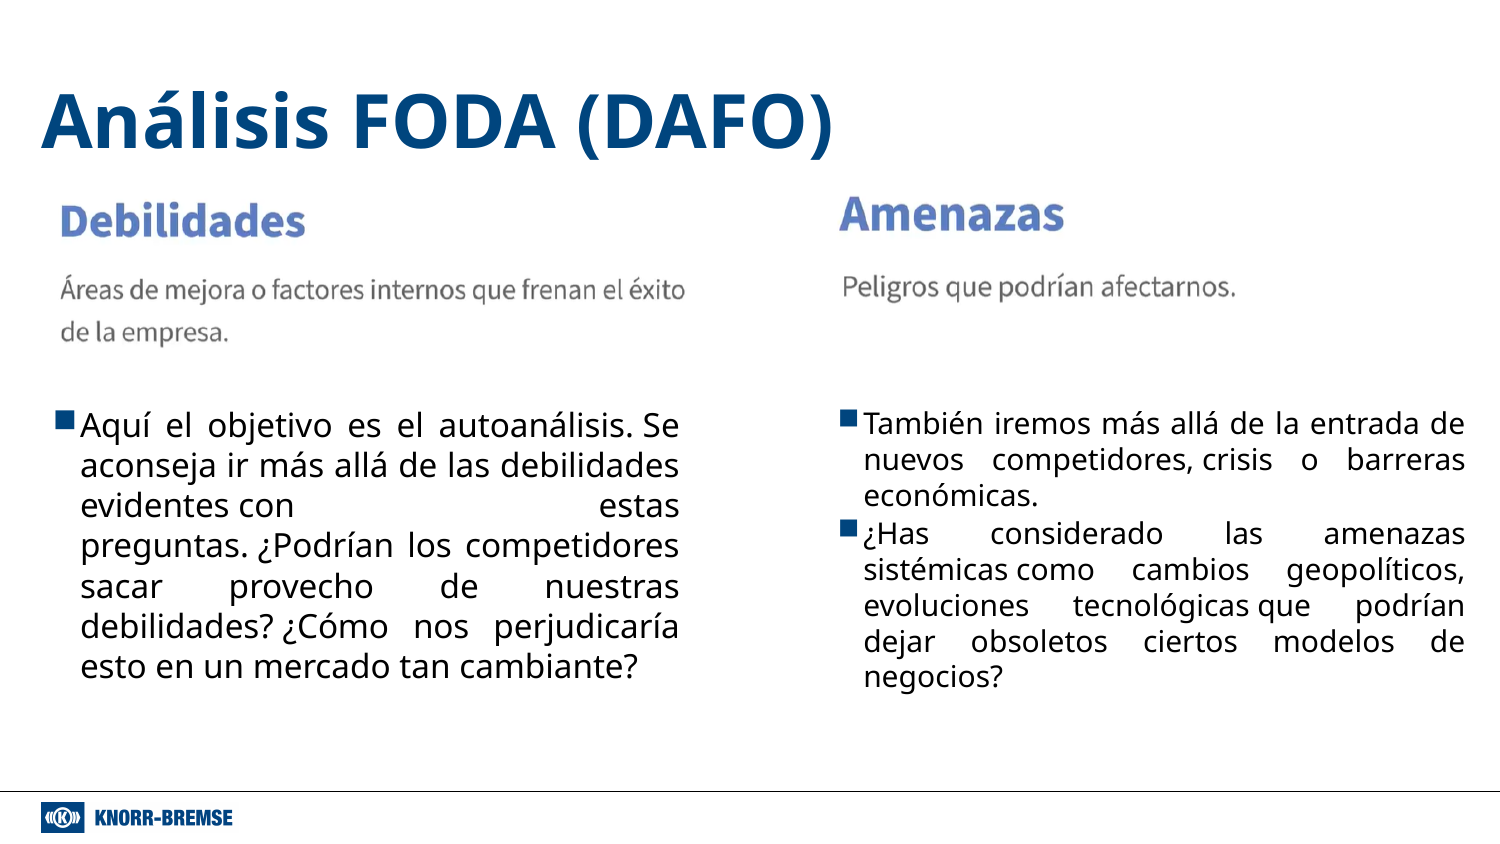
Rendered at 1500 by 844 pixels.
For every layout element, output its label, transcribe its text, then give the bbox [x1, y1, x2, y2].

picture [836, 186, 1276, 307]
picture [51, 186, 688, 354]
picture [41, 802, 239, 833]
text_box También iremos más allá de la entrada de nuevos competidores, crisis o barreras económicas. ¿Has considerado las amenazas sistémicas como cambios geopolíticos, evoluciones tecnológicas que podrían dejar obsoletos ciertos modelos de negocios? [837, 404, 1466, 702]
list Aquí el objetivo es el autoanálisis. Se aconseja ir más allá de las debilidades evidentes con estas preguntas. ¿Podrían los competidores sacar provecho de nuestras debilidades? ¿Cómo nos perjudicaría esto en un mercado tan cambiante? [52, 404, 681, 702]
title Análisis FODA (DAFO) [41, 73, 1459, 163]
